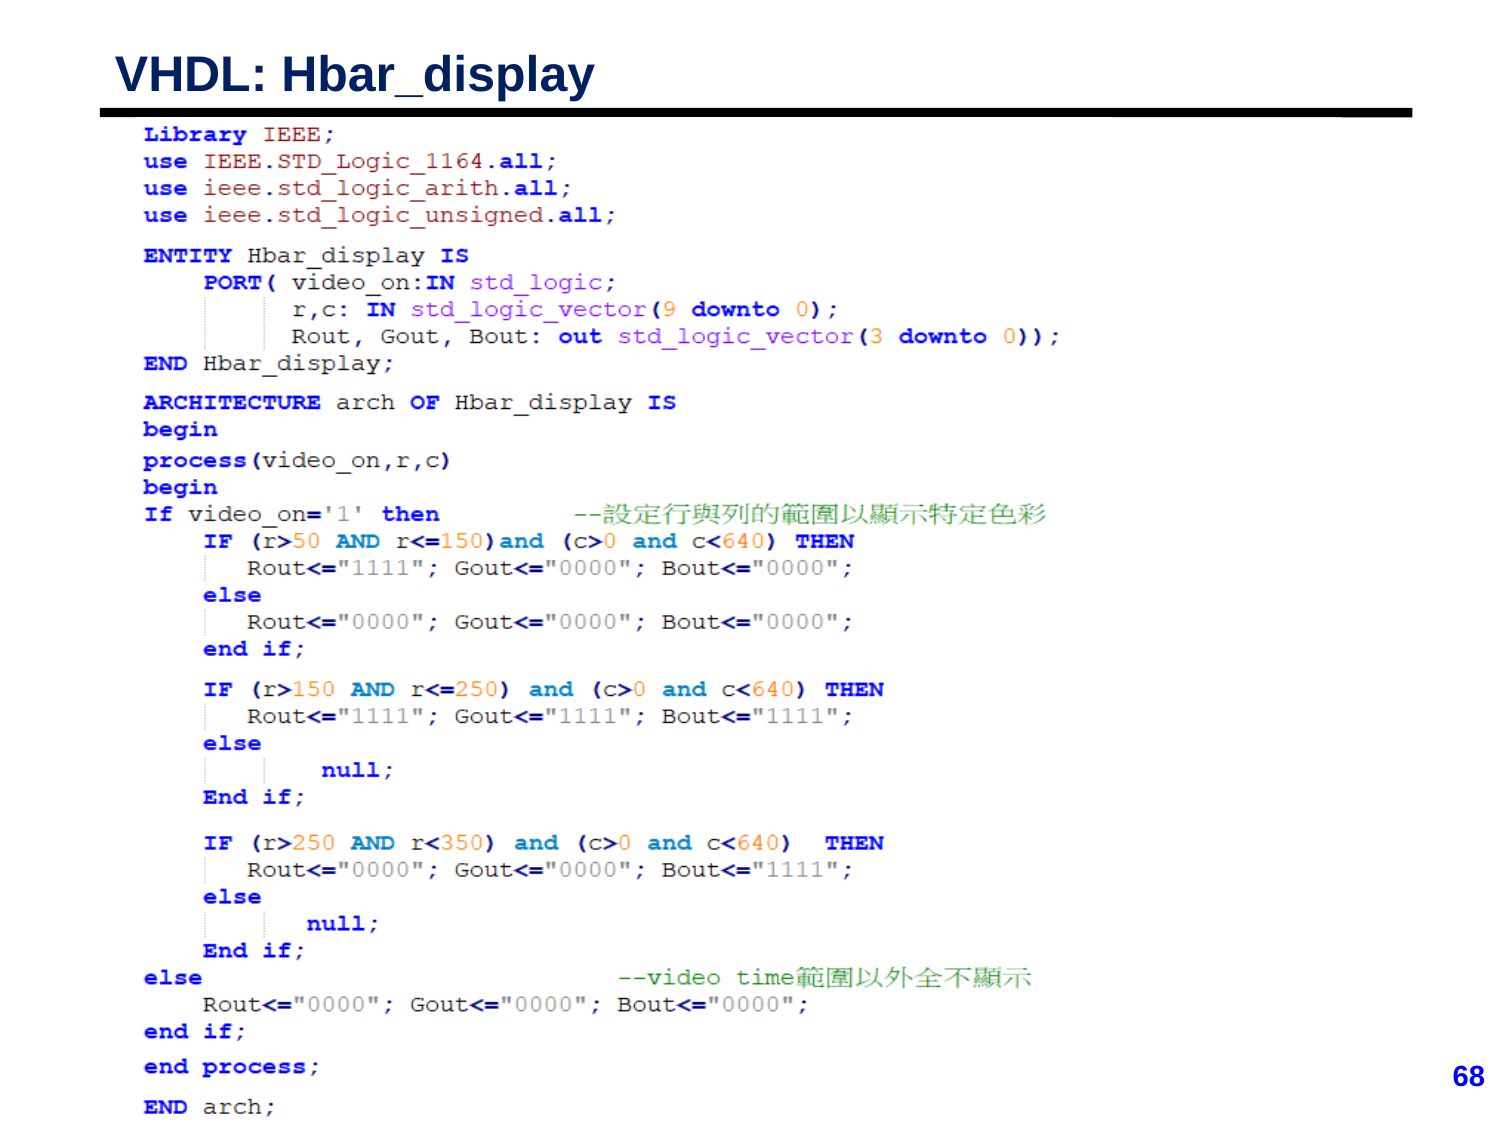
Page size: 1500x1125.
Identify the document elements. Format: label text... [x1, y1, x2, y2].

text_box VHDL: Hbar_display [100, 42, 1448, 107]
picture [135, 117, 1112, 1122]
text_box 68 [1187, 1049, 1500, 1125]
